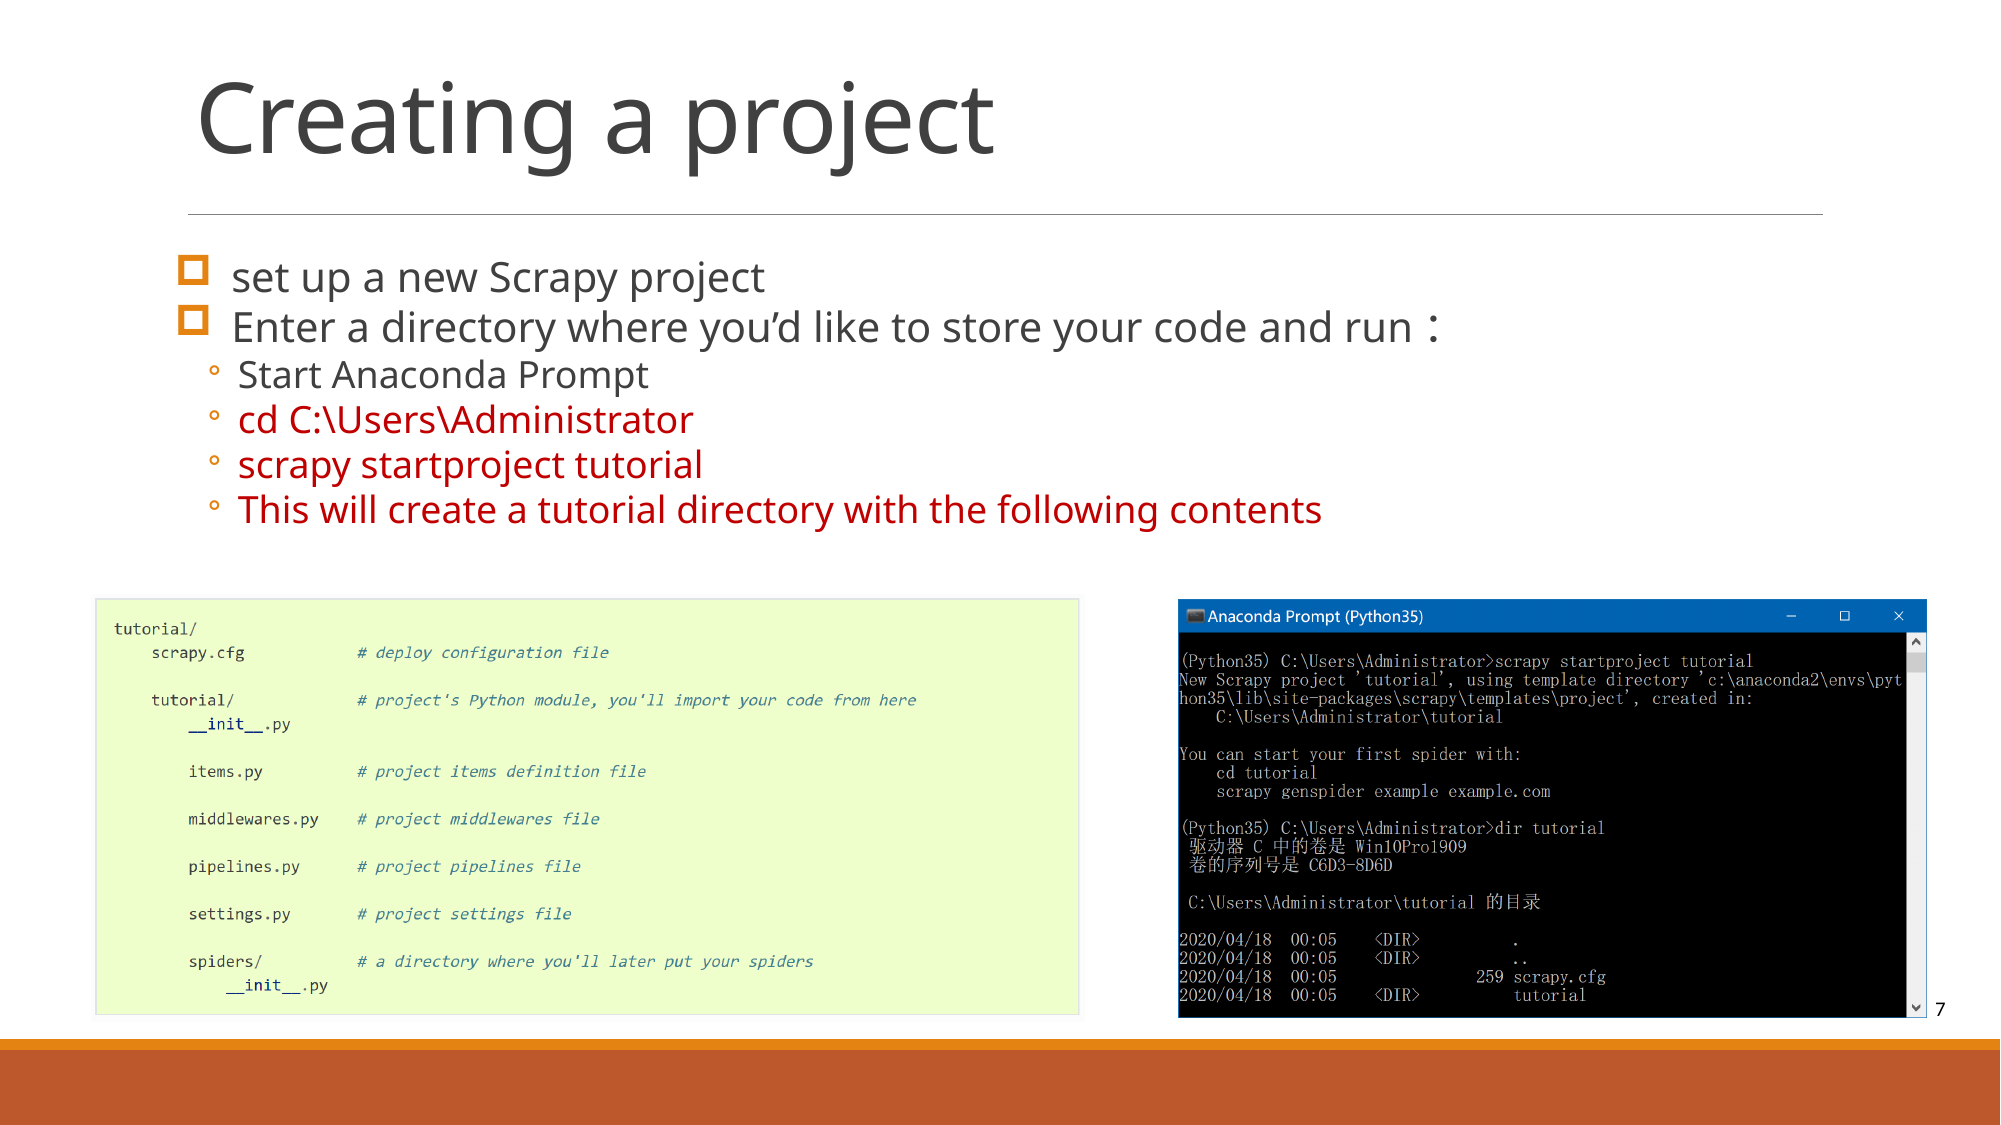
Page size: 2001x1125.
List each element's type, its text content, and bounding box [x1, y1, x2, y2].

picture [90, 594, 1085, 1023]
list set up a new Scrapy project Enter a directory where you’d like to store your code and run： Start Anaconda Prompt cd C:\Users\Administrator scrapy startproject tutorial This will create a tutorial directory with the following contents [174, 243, 1825, 1022]
picture [1178, 598, 1927, 1018]
title Creating a project [180, 47, 1830, 181]
